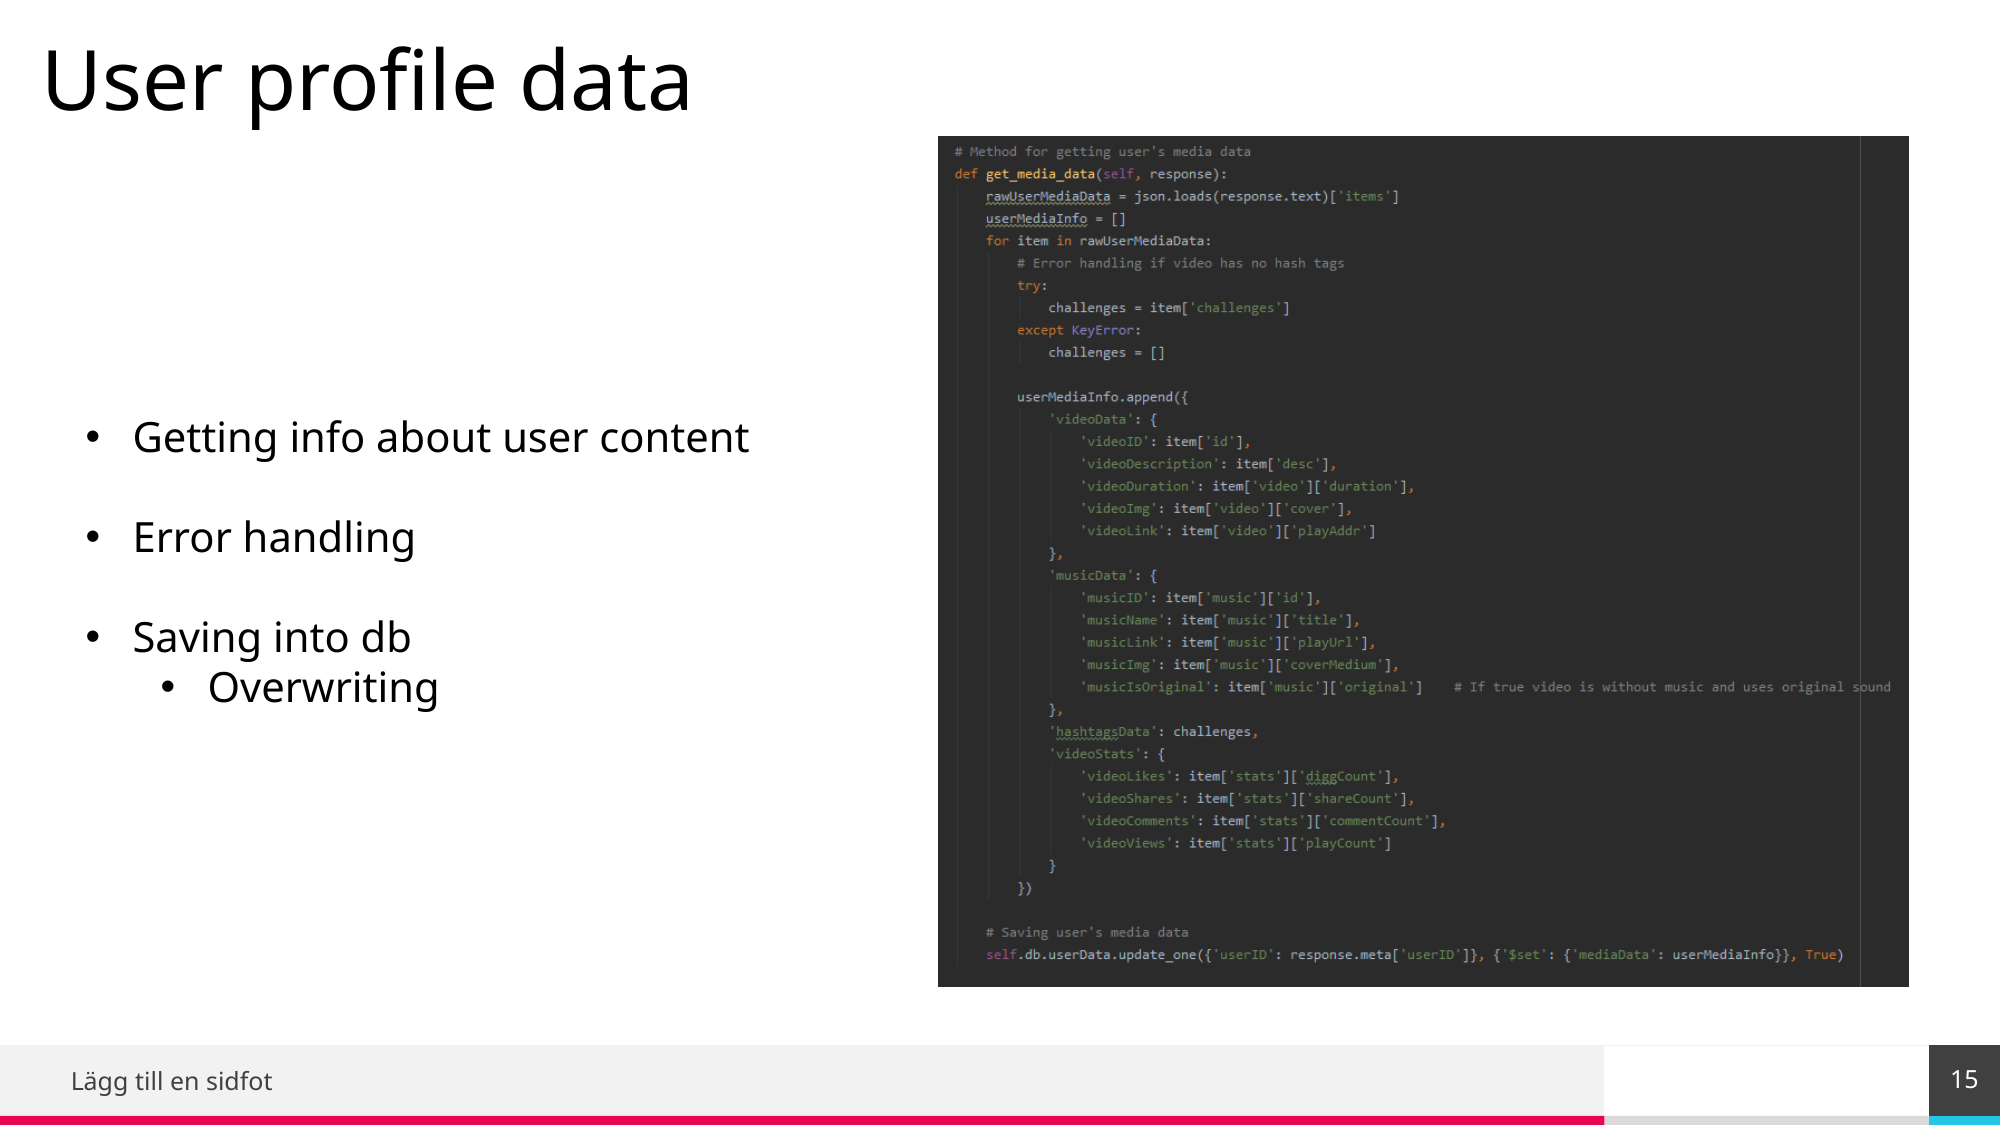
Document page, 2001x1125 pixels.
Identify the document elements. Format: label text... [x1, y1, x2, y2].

picture [938, 136, 1909, 987]
text_box User profile data [26, 20, 757, 135]
slide_number 15 [1929, 1045, 2000, 1116]
text_box Getting info about user content Error handling Saving into db Overwriting [70, 403, 932, 719]
footer Lägg till en sidfot [70, 1056, 1000, 1105]
